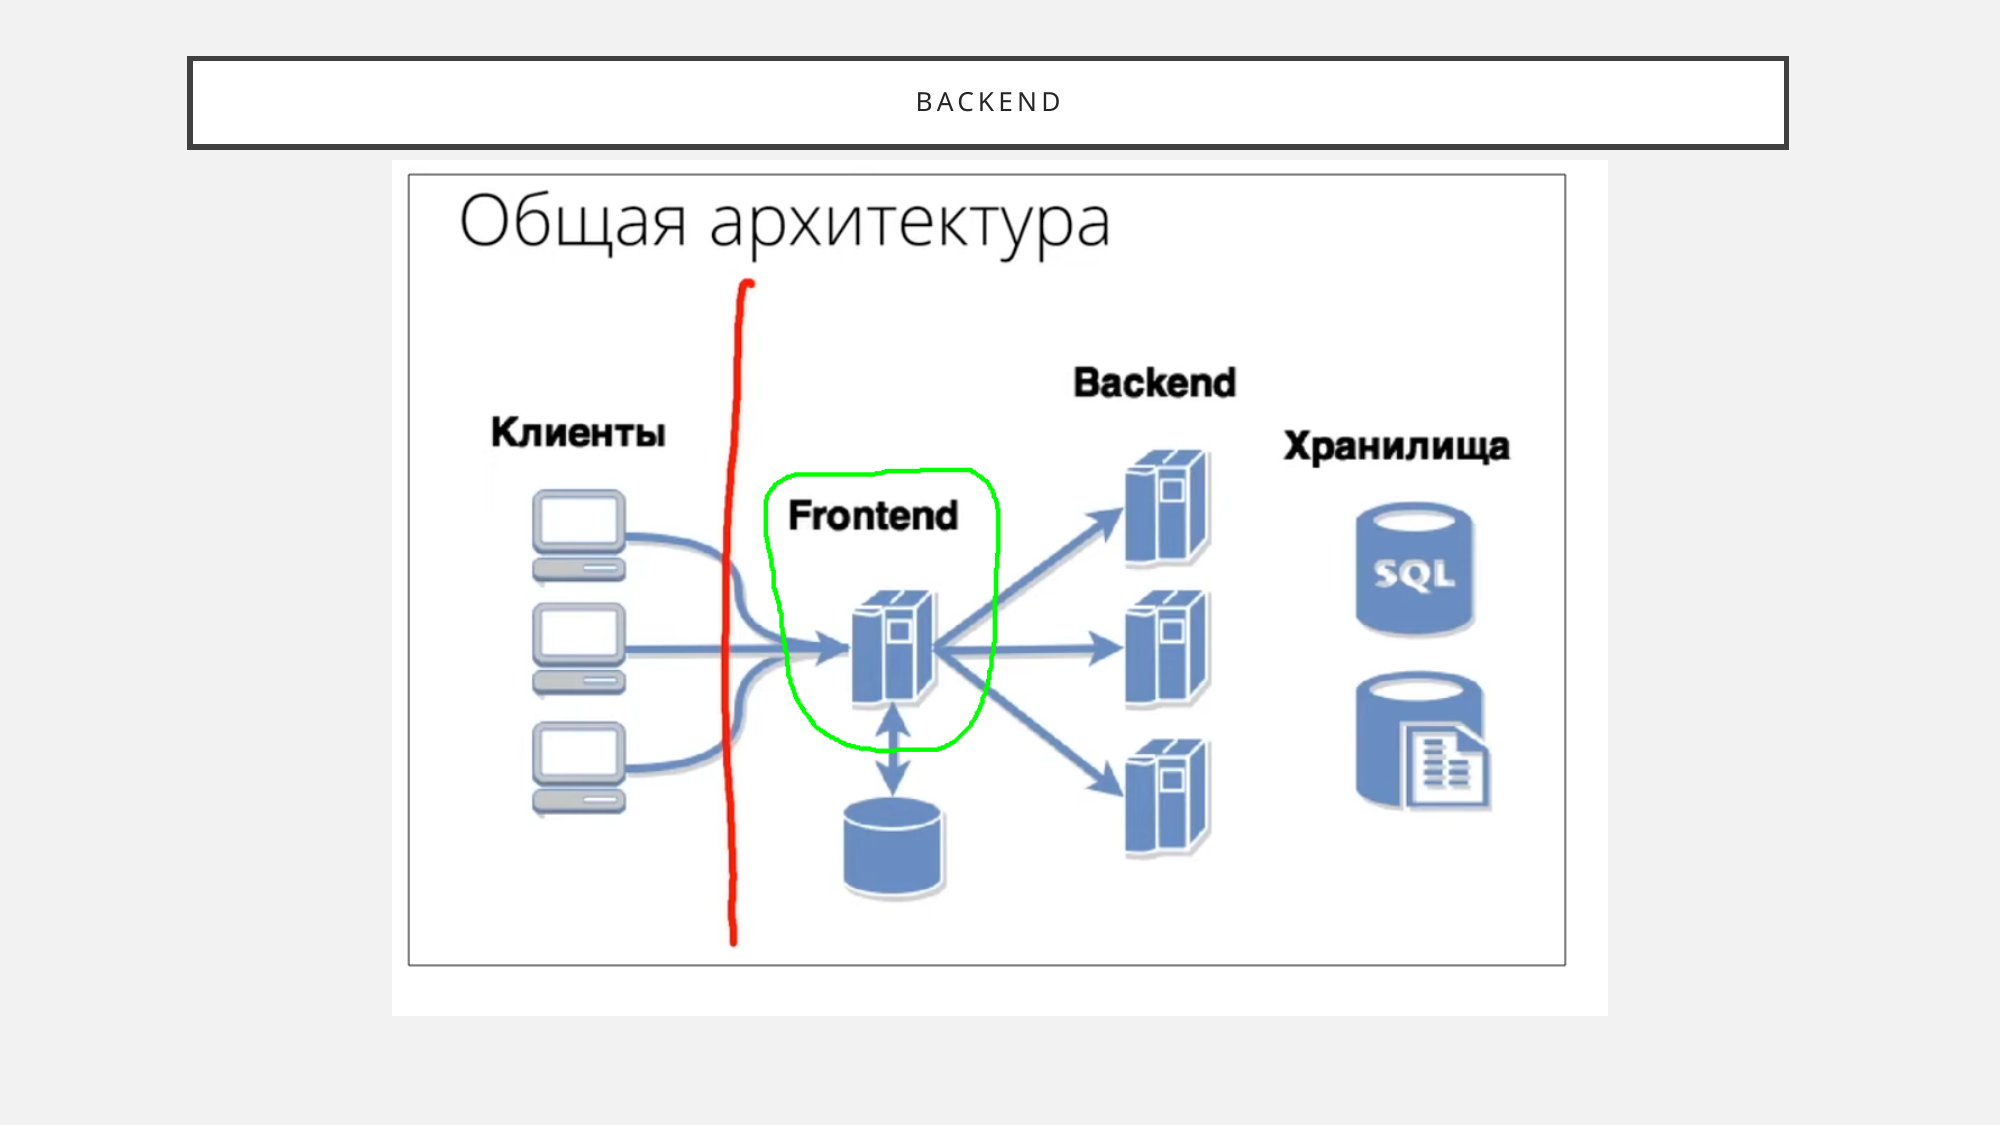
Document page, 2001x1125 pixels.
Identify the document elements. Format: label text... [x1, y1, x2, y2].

title Backend [187, 56, 1789, 150]
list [392, 160, 1608, 1016]
